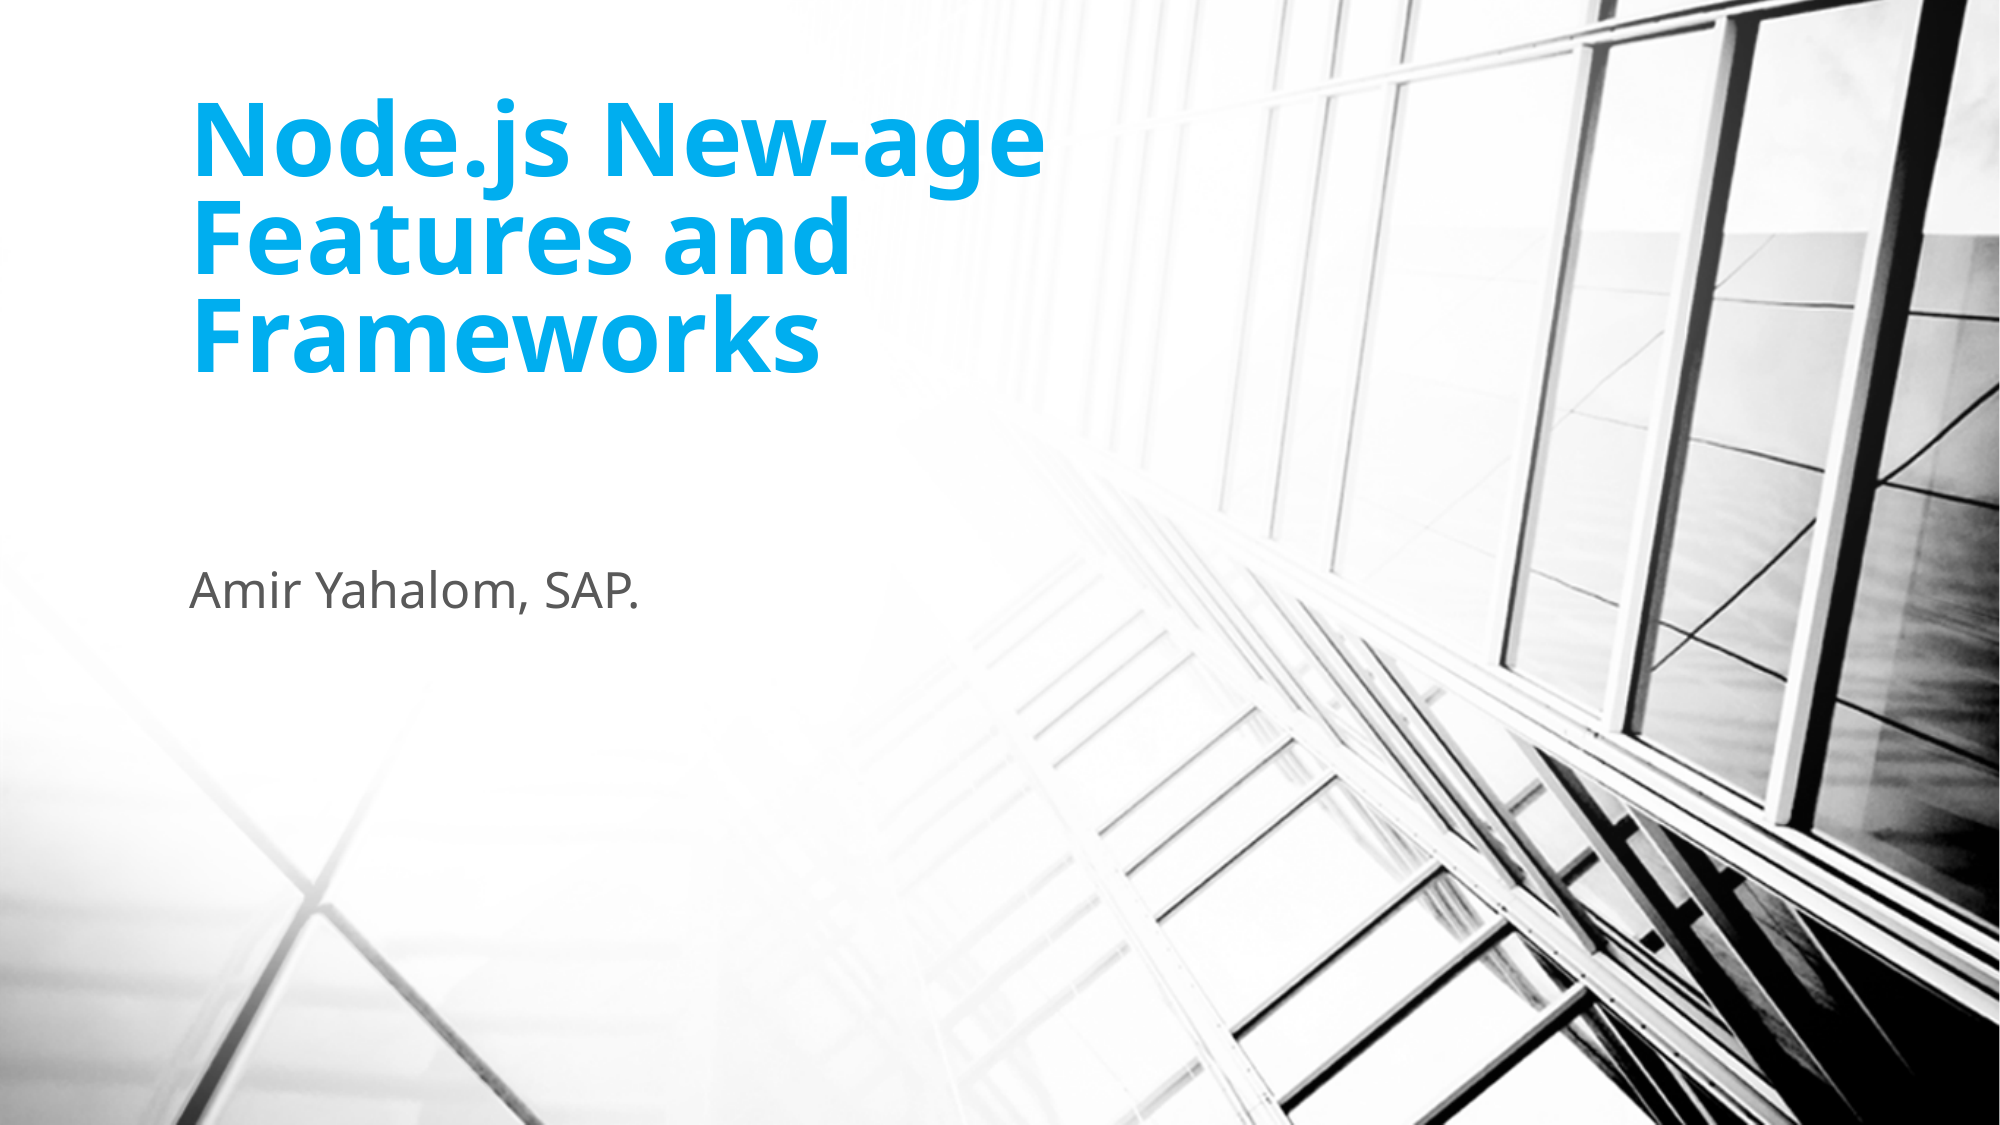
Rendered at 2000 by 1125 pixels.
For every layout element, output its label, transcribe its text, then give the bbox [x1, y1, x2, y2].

subtitle Amir Yahalom, SAP. [174, 558, 1319, 788]
title Node.js New-age Features and Frameworks [174, 87, 1260, 500]
picture [0, 0, 2000, 1125]
